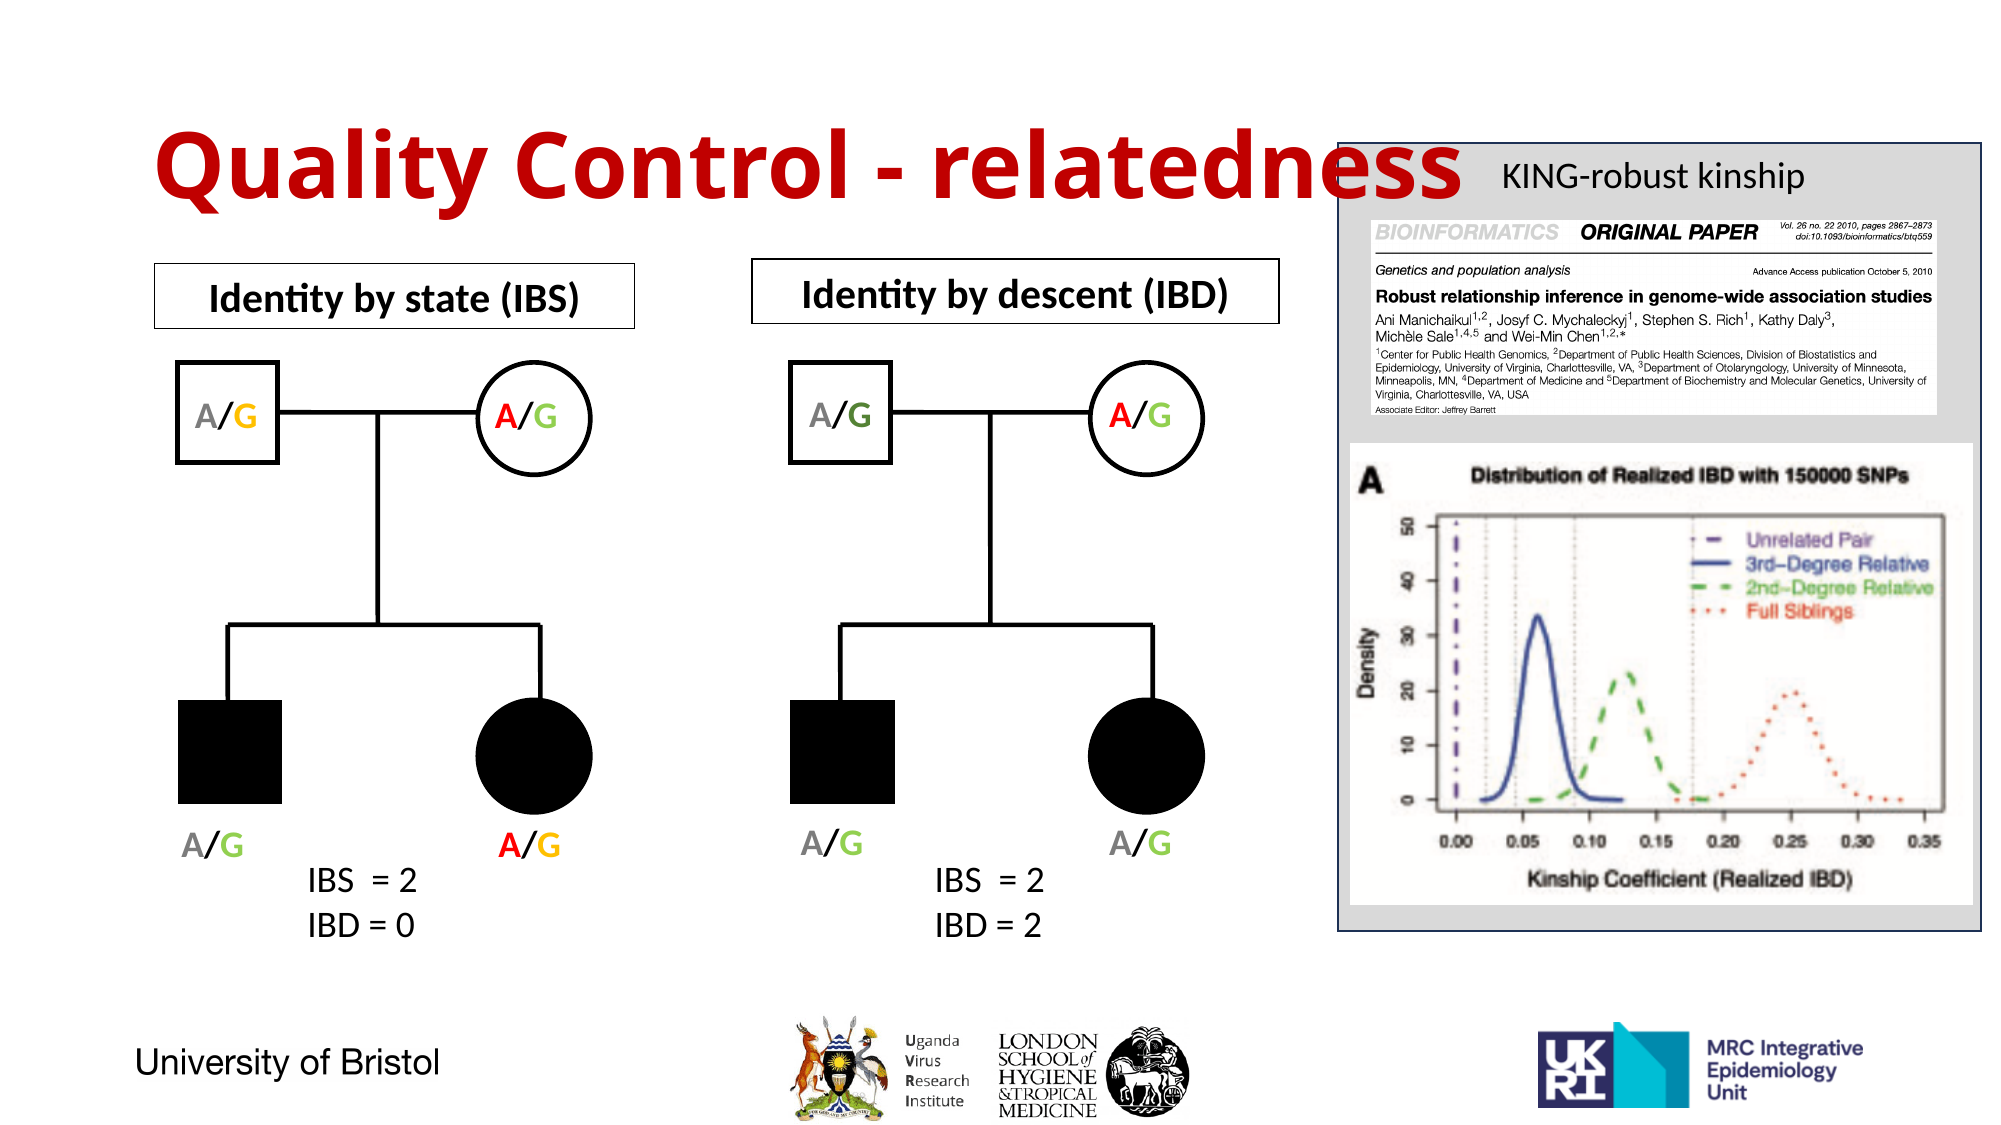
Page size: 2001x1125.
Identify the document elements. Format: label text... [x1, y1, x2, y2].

picture [1538, 1022, 1863, 1108]
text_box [154, 258, 1336, 955]
text_box [1337, 142, 1982, 932]
text_box KING-robust kinship [1487, 143, 1821, 204]
title Quality Control - relatedness [137, 59, 1863, 278]
picture [137, 1048, 438, 1082]
picture [1371, 220, 1937, 415]
picture [1350, 443, 1973, 905]
picture [786, 1013, 1190, 1125]
